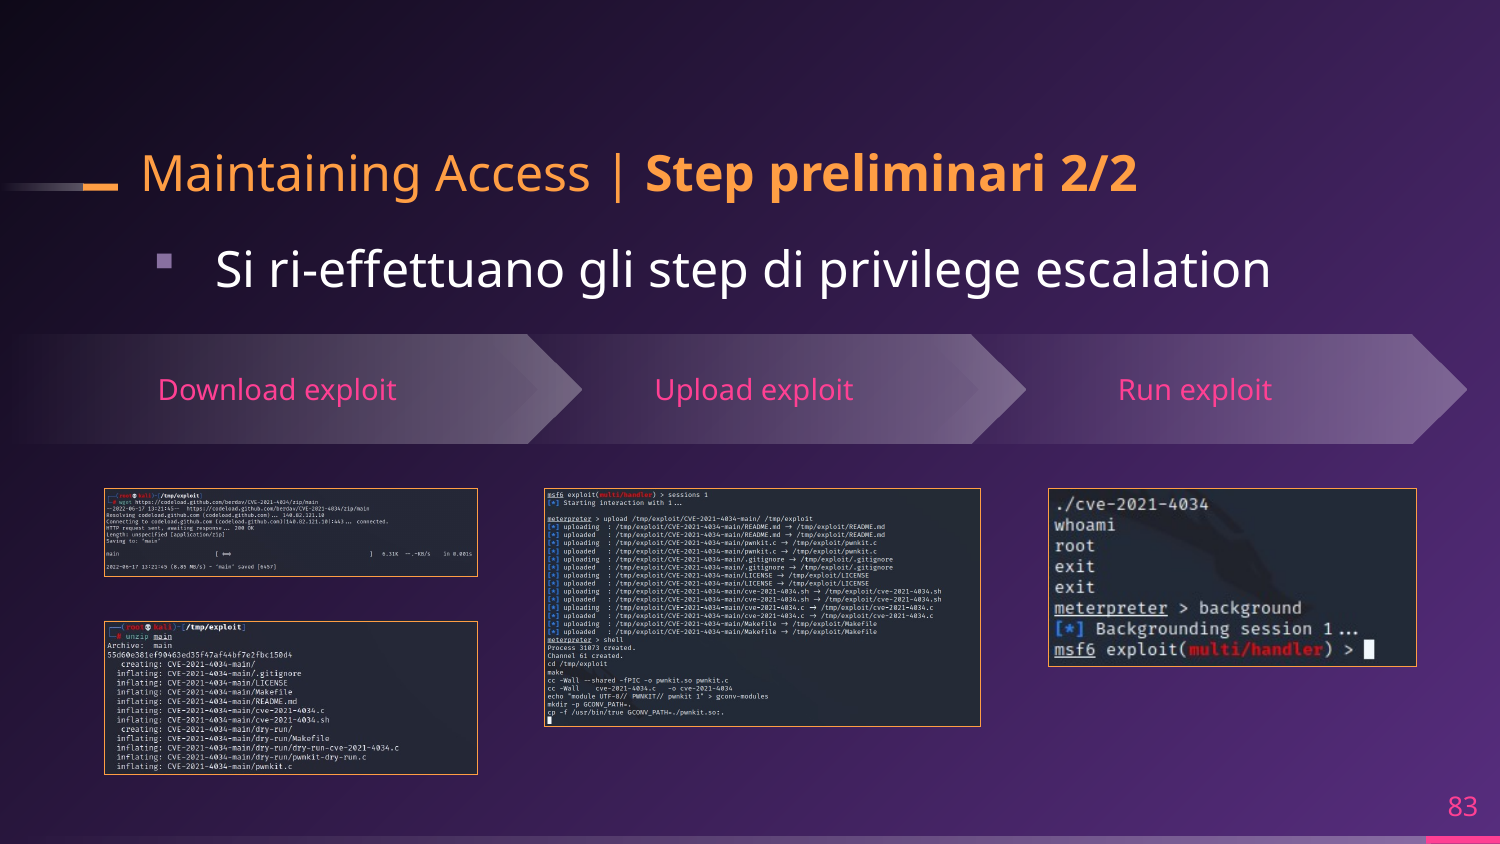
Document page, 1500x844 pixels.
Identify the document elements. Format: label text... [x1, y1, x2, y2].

slide_number 83 [1426, 779, 1500, 837]
list Si ri-effettuano gli step di privilege escalation [140, 228, 1427, 294]
text_box Upload exploit [482, 334, 1026, 444]
picture [1048, 488, 1418, 667]
title Maintaining Access | Step preliminari 2/2 [140, 137, 1427, 203]
text_box Run exploit [972, 334, 1467, 444]
text_box Download exploit [0, 334, 536, 444]
picture [104, 620, 478, 776]
picture [544, 488, 982, 727]
picture [104, 488, 478, 577]
